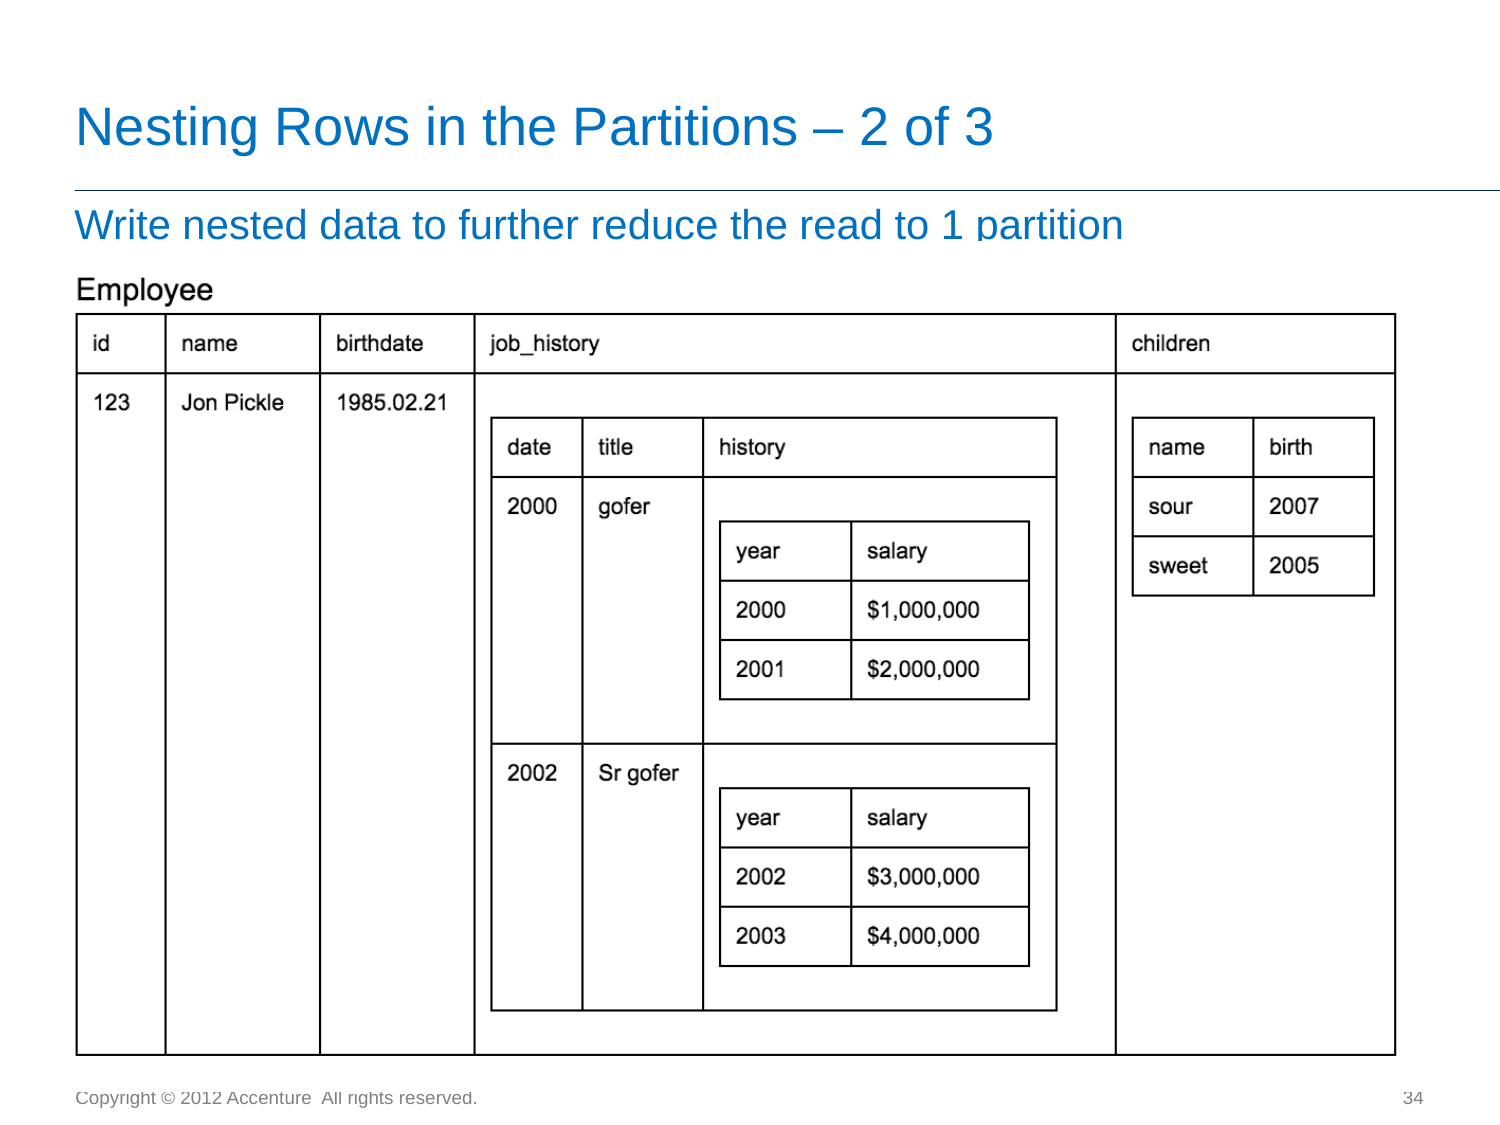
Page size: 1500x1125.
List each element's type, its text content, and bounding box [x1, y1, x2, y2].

picture [46, 241, 1428, 1092]
list Write nested data to further reduce the read to 1 partition [74, 197, 1424, 240]
title Nesting Rows in the Partitions – 2 of 3 [75, 27, 1422, 157]
